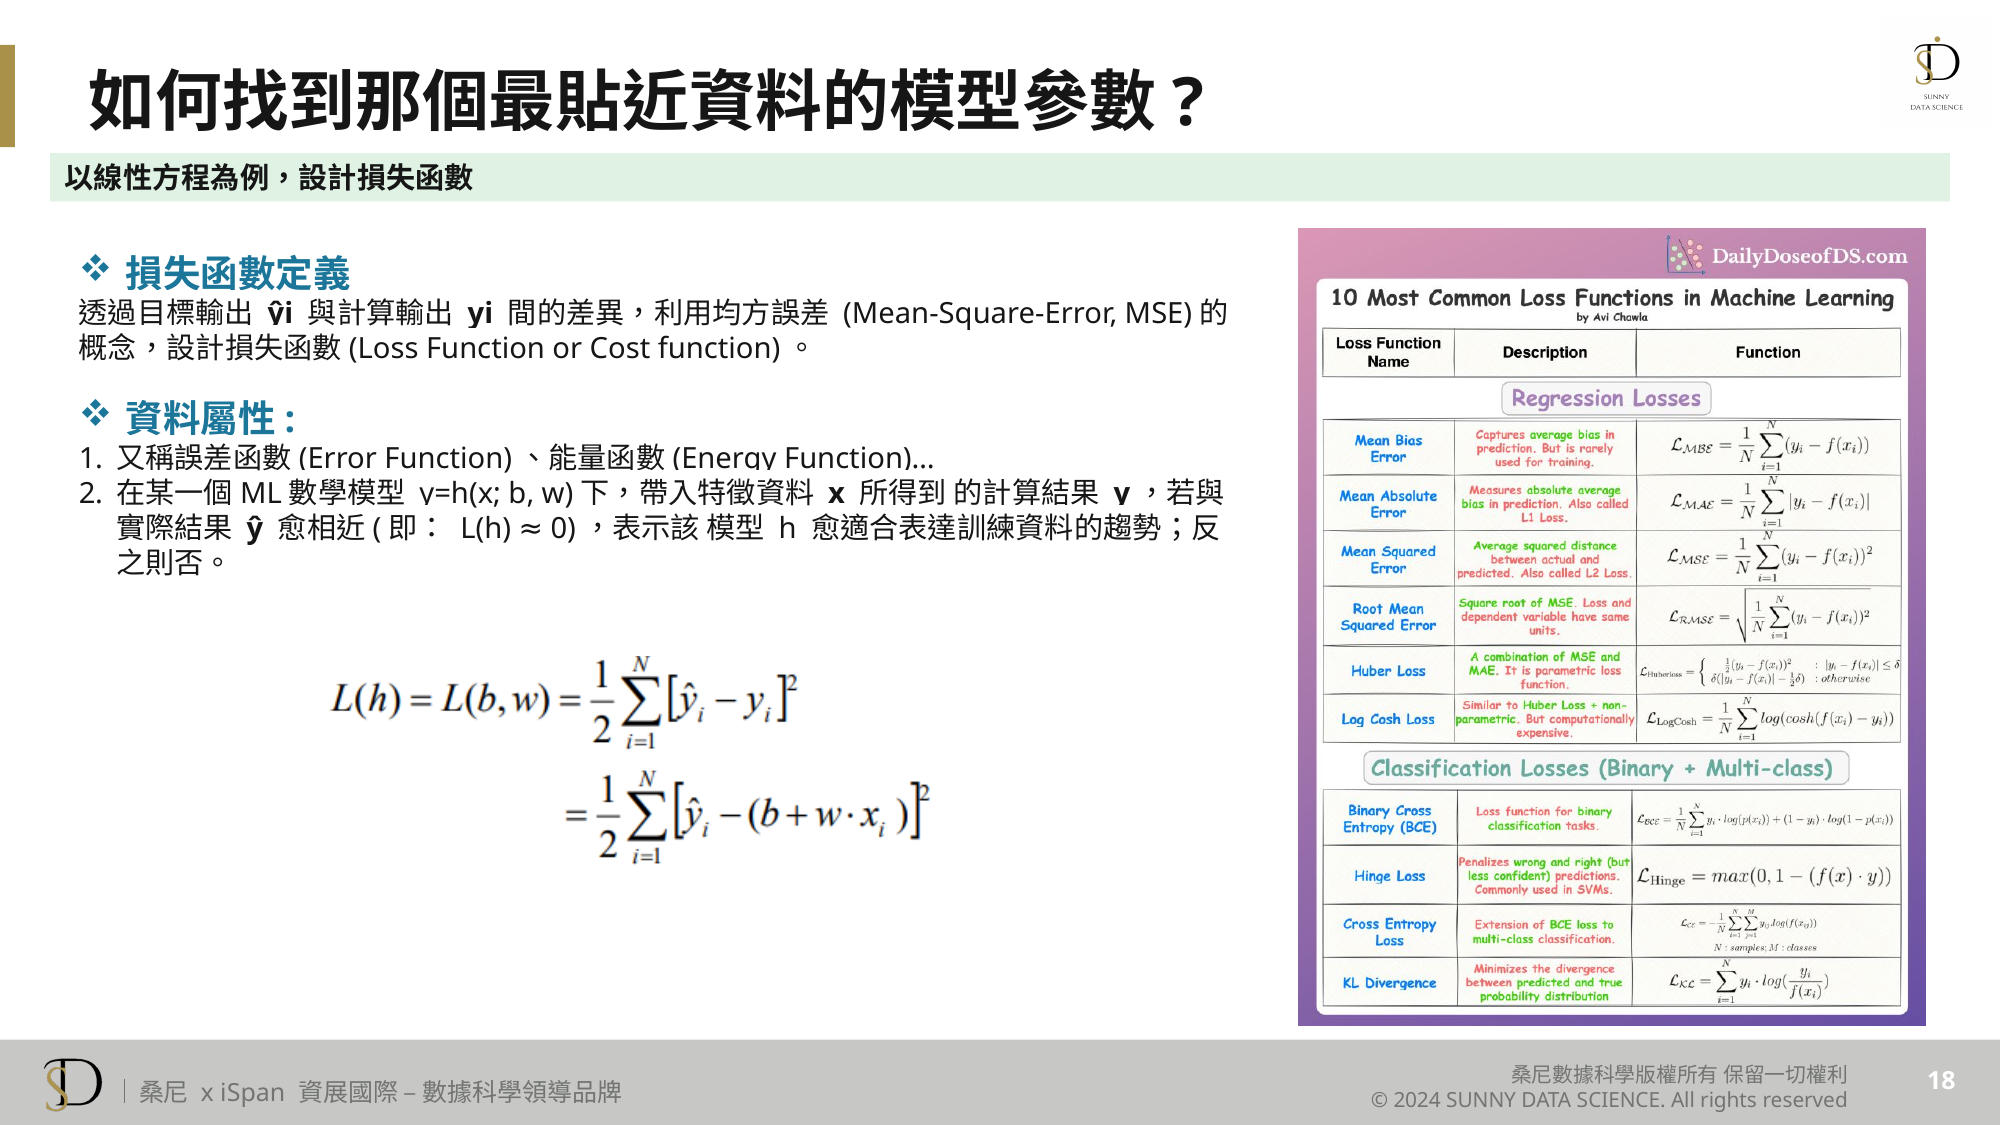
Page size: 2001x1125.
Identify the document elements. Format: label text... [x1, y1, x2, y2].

picture [322, 656, 964, 870]
text_box 損失函數定義 透過目標輸出 ŷi 與計算輸出 yi 間的差異，利用均方誤差 (Mean-Square-Error, MSE)的概念，設計損失函數(Loss Function or Cost function)。 資料屬性: 又稱誤差函數(Error Function)、能量函數(Energy Function)… 在某一個ML數學模型 y=h(x; b, w)下，帶入特徵資料 x 所得到 的計算結果 y，若與實際結果 ŷ 愈相近(即： L(h) ≈ 0)，表示該 模型 h 愈適合表達訓練資料的趨勢；反之則否。 [64, 219, 1260, 632]
text_box 以線性方程為例，設計損失函數 [49, 152, 1951, 202]
picture [1880, 14, 1993, 127]
text_box Total: 12 台二手車 [65, 202, 307, 206]
text_box 如何找到那個最貼近資料的模型參數? [73, 39, 1937, 152]
picture [1298, 228, 1926, 1026]
picture [0, 1020, 145, 1125]
